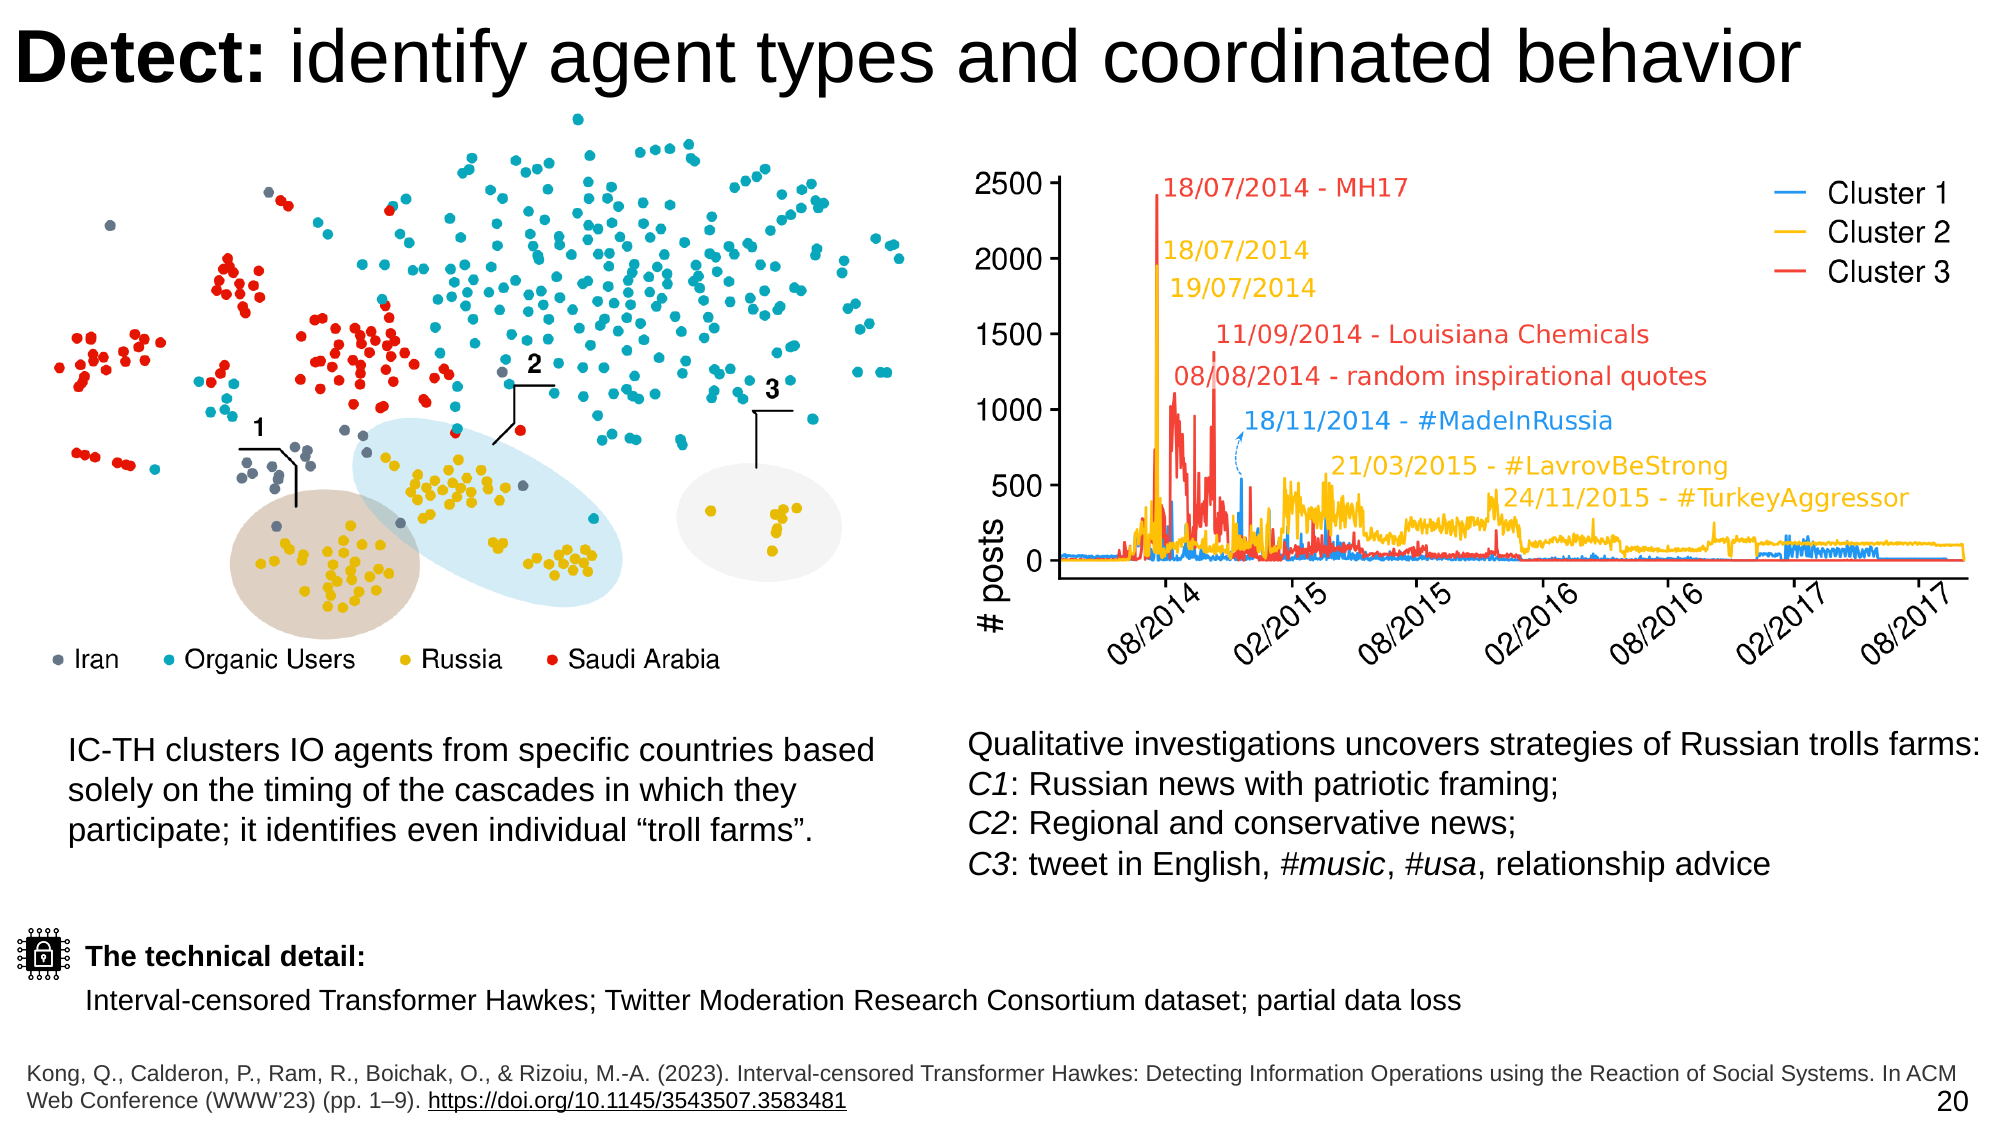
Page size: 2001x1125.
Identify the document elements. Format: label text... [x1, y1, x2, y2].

text_box Kong, Q., Calderon, P., Ram, R., Boichak, O., & Rizoiu, M.-A. (2023). Interval-censored Transformer Hawkes: Detecting Information Operations using the Reaction of Social Systems. In ACM Web Conference (WWW’23) (pp. 1–9). https://doi.org/10.1145/3543507.3583481 [11, 1051, 1977, 1117]
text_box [4, 915, 1741, 1024]
picture [42, 106, 910, 678]
text_box Detect: identify agent types and coordinated behavior [0, 0, 2000, 99]
text_box IC-TH clusters IO agents from specific countries based solely on the timing of the cascades in which they participate; it identifies even individual “troll farms”. [53, 720, 952, 847]
text_box Qualitative investigations uncovers strategies of Russian trolls farms: C1: Russian news with patriotic framing; C2: Regional and conservative news; C3: tweet in English, #music, #usa, relationship advice [952, 714, 2000, 889]
picture [970, 165, 1973, 671]
